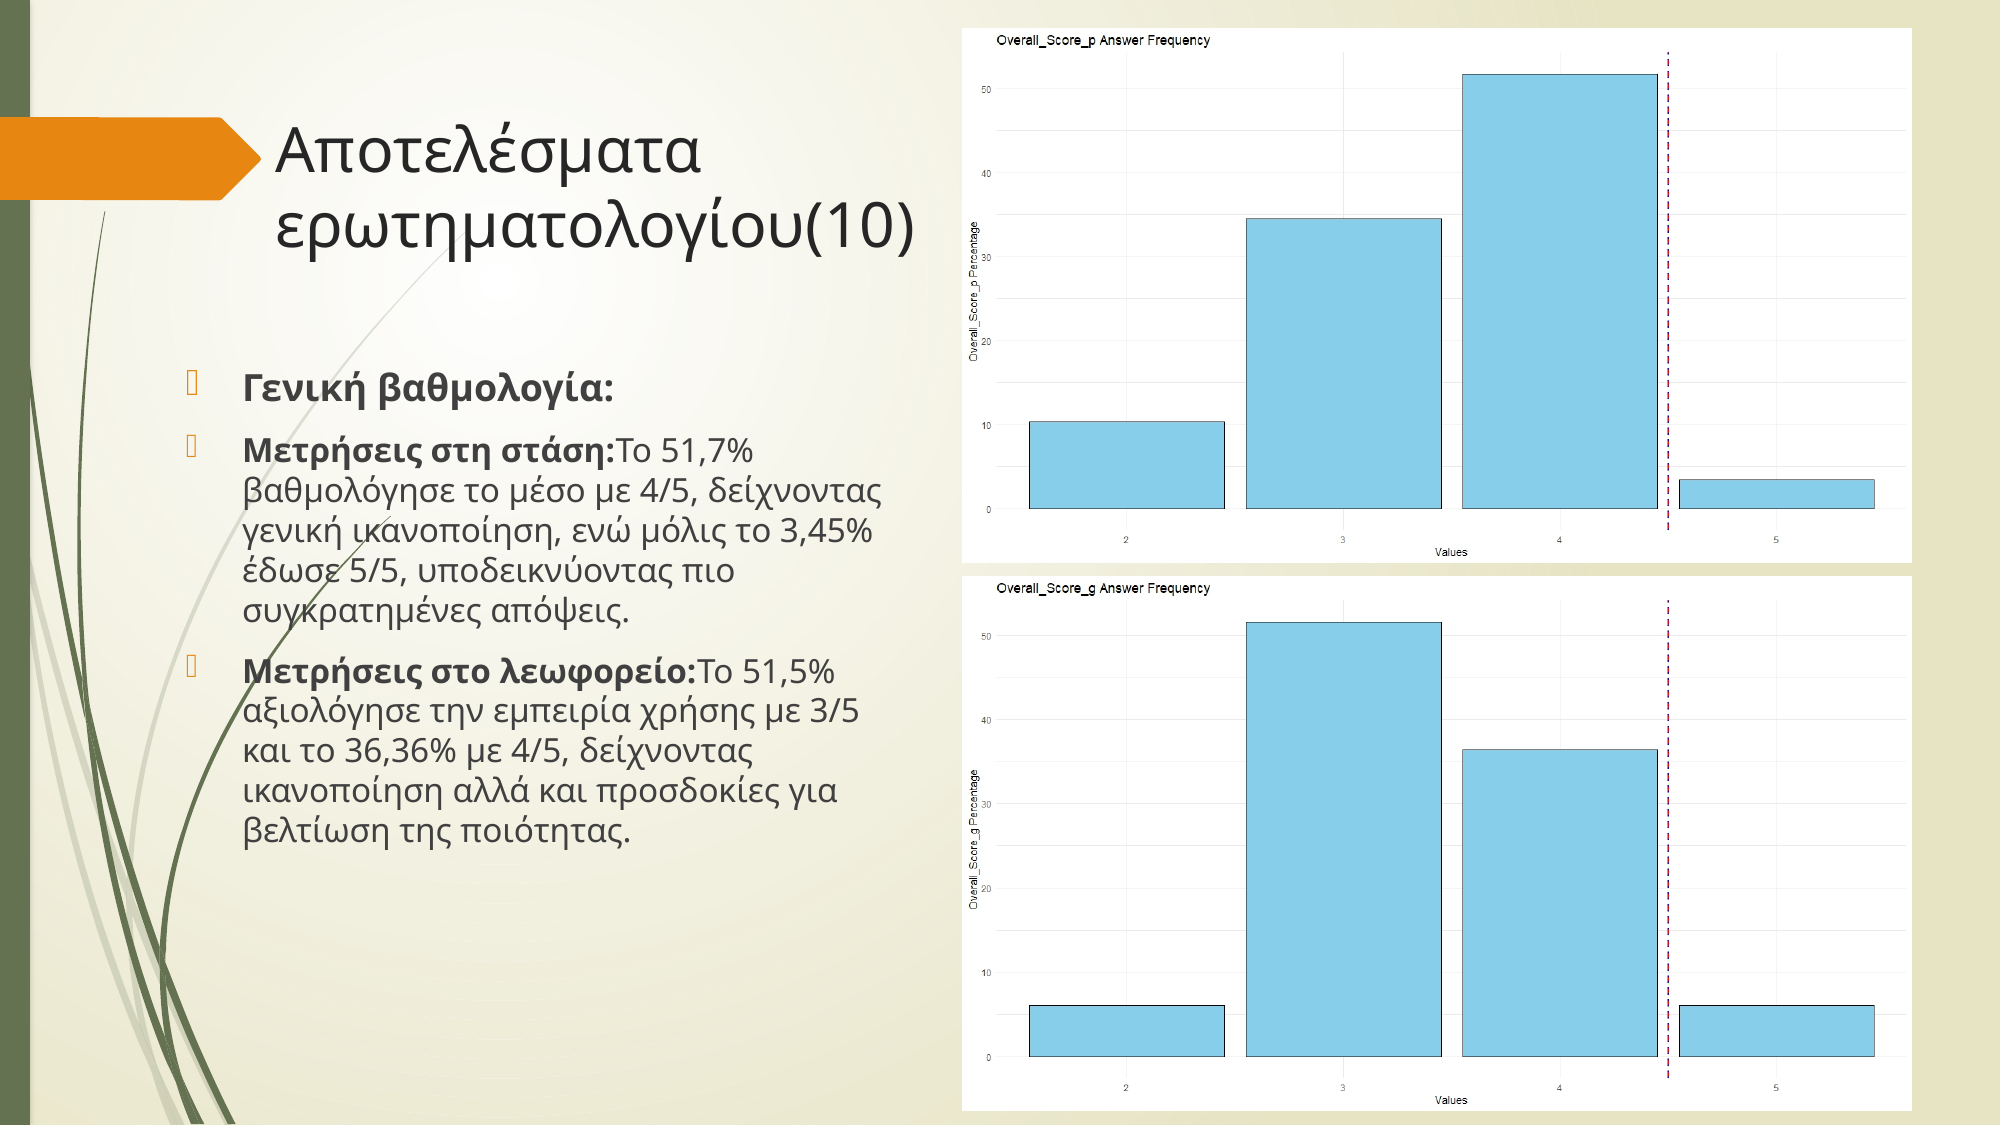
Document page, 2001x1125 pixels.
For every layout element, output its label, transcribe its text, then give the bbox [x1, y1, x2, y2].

picture [962, 28, 1912, 563]
picture [962, 576, 1912, 1111]
title Αποτελέσματα ερωτηματολογίου(10) [260, 102, 957, 313]
list Γενική βαθμολογία: Μετρήσεις στη στάση:Το 51,7% βαθμολόγησε το μέσο με 4/5, δείχνοντας γενική ικανοποίηση, ενώ μόλις το 3,45% έδωσε 5/5, υποδεικνύοντας πιο συγκρατημένες απόψεις. Μετρήσεις στο λεωφορείο:Το 51,5% αξιολόγησε την εμπειρία χρήσης με 3/5 και το 36,36% με 4/5, δείχνοντας ικανοποίηση αλλά και προσδοκίες για βελτίωση της ποιότητας. [170, 356, 933, 900]
